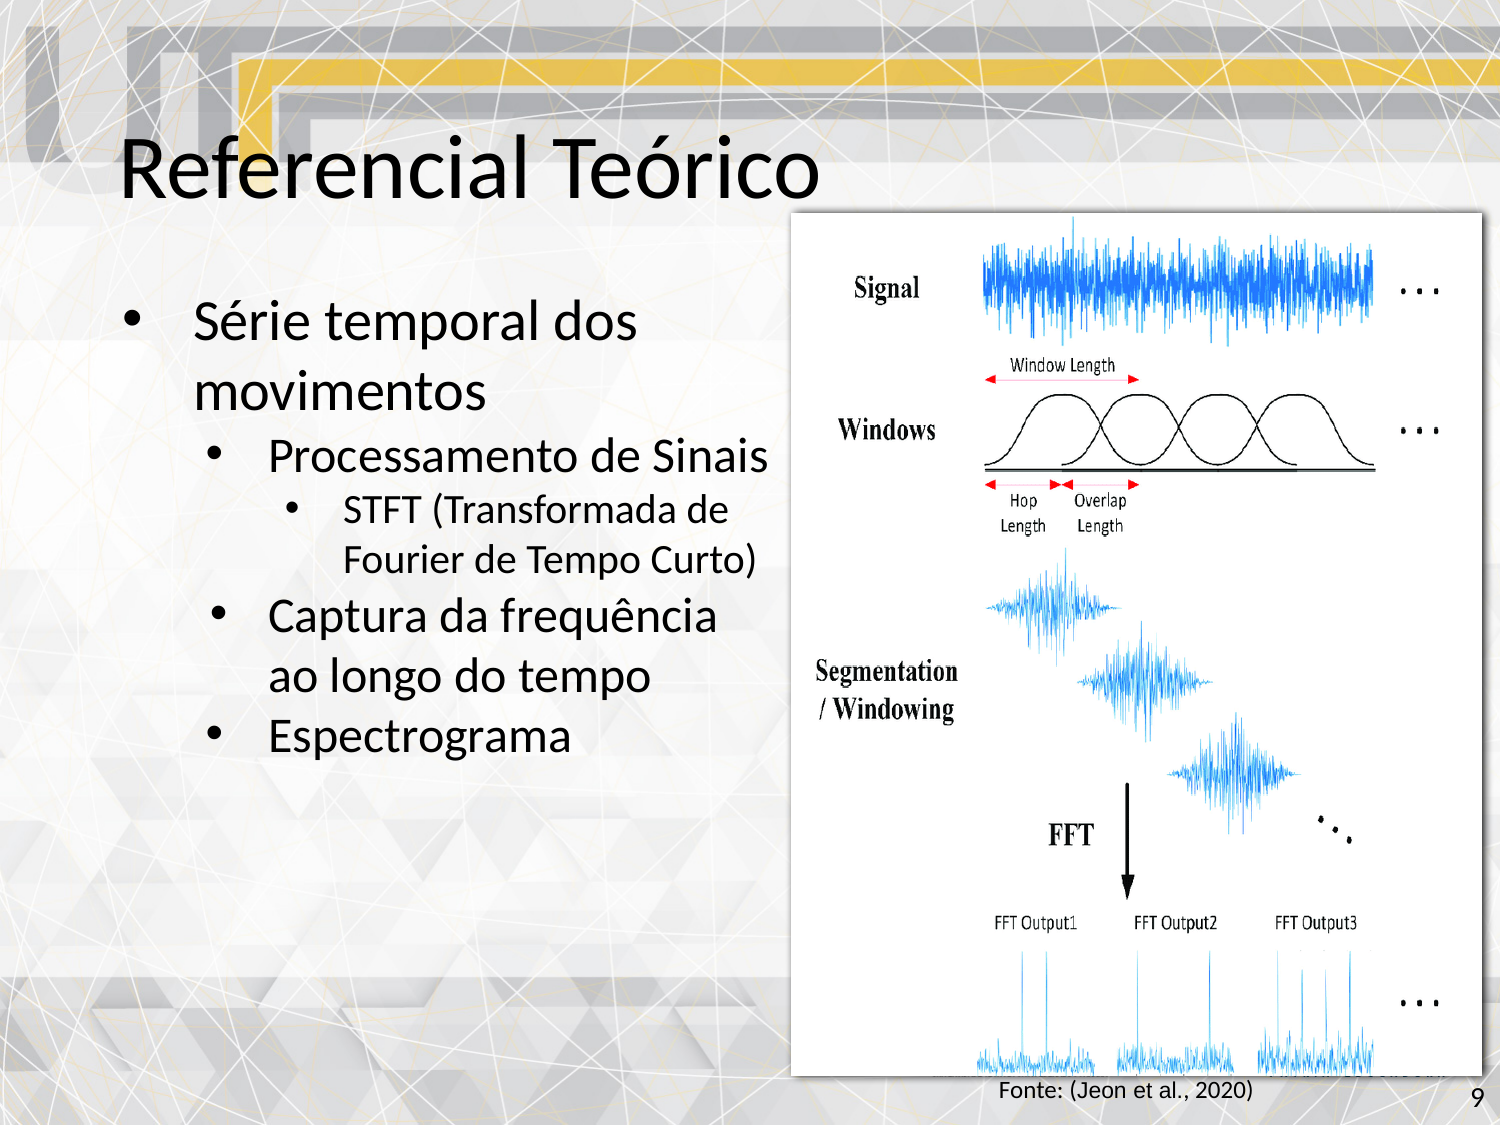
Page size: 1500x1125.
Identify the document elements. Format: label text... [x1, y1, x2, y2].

picture [0, 0, 1500, 1125]
slide_number ‹#› [1373, 1065, 1500, 1125]
text_box Fonte: (Jeon et al., 2020) [880, 1084, 1373, 1125]
list Série temporal dos movimentos Processamento de Sinais STFT (Transformada de Fourier de Tempo Curto) Captura da frequência ao longo do tempo Espectrograma [103, 267, 785, 981]
title Referencial Teórico [103, 59, 1397, 267]
